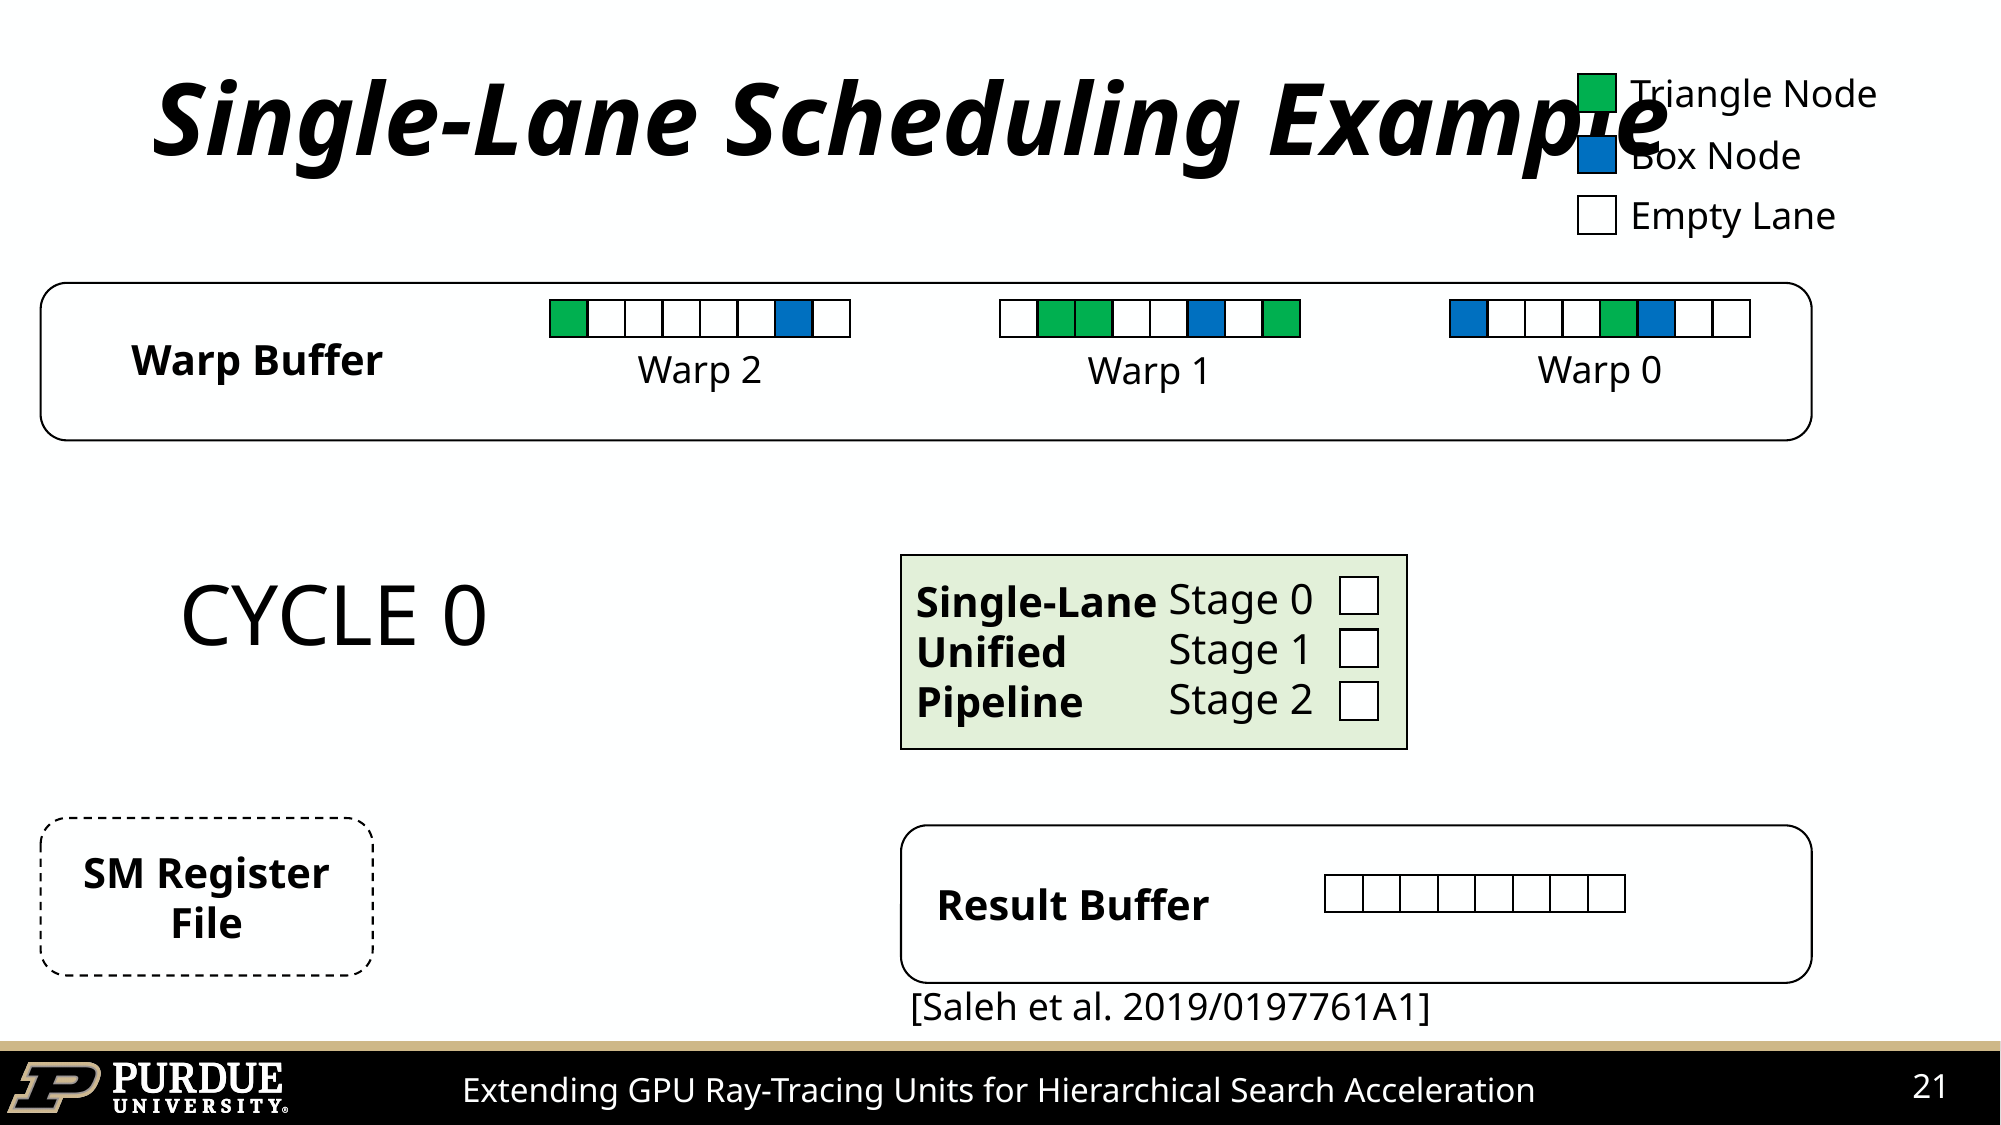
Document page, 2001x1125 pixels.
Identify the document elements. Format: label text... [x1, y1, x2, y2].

text_box [39, 281, 1813, 442]
text_box [1339, 576, 1379, 615]
text_box [900, 554, 1408, 750]
text_box Warp 2 [549, 338, 850, 399]
text_box Warp 0 [1449, 338, 1750, 399]
text_box Result Buffer [921, 871, 1225, 937]
text_box [899, 824, 1813, 984]
text_box Stage 0 Stage 1 Stage 2 [1153, 565, 1341, 731]
title Single-Lane Scheduling Example [137, 37, 1863, 209]
text_box [Saleh et al. 2019/0197761A1] [895, 975, 1469, 1036]
text_box SM Register File [39, 816, 374, 977]
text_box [1449, 299, 1750, 338]
slide_number 21 [1862, 1051, 2000, 1125]
text_box Single-Lane Unified Pipeline [901, 568, 1205, 734]
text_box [1578, 62, 1922, 124]
text_box Warp Buffer [116, 326, 420, 392]
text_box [549, 299, 850, 338]
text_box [1578, 184, 1922, 246]
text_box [999, 299, 1300, 338]
picture [7, 1062, 288, 1113]
text_box [1339, 681, 1379, 721]
text_box CYCLE 0 [164, 554, 699, 670]
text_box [1325, 874, 1626, 913]
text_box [1578, 124, 1922, 184]
text_box [1339, 628, 1379, 668]
text_box Warp 1 [999, 339, 1300, 400]
